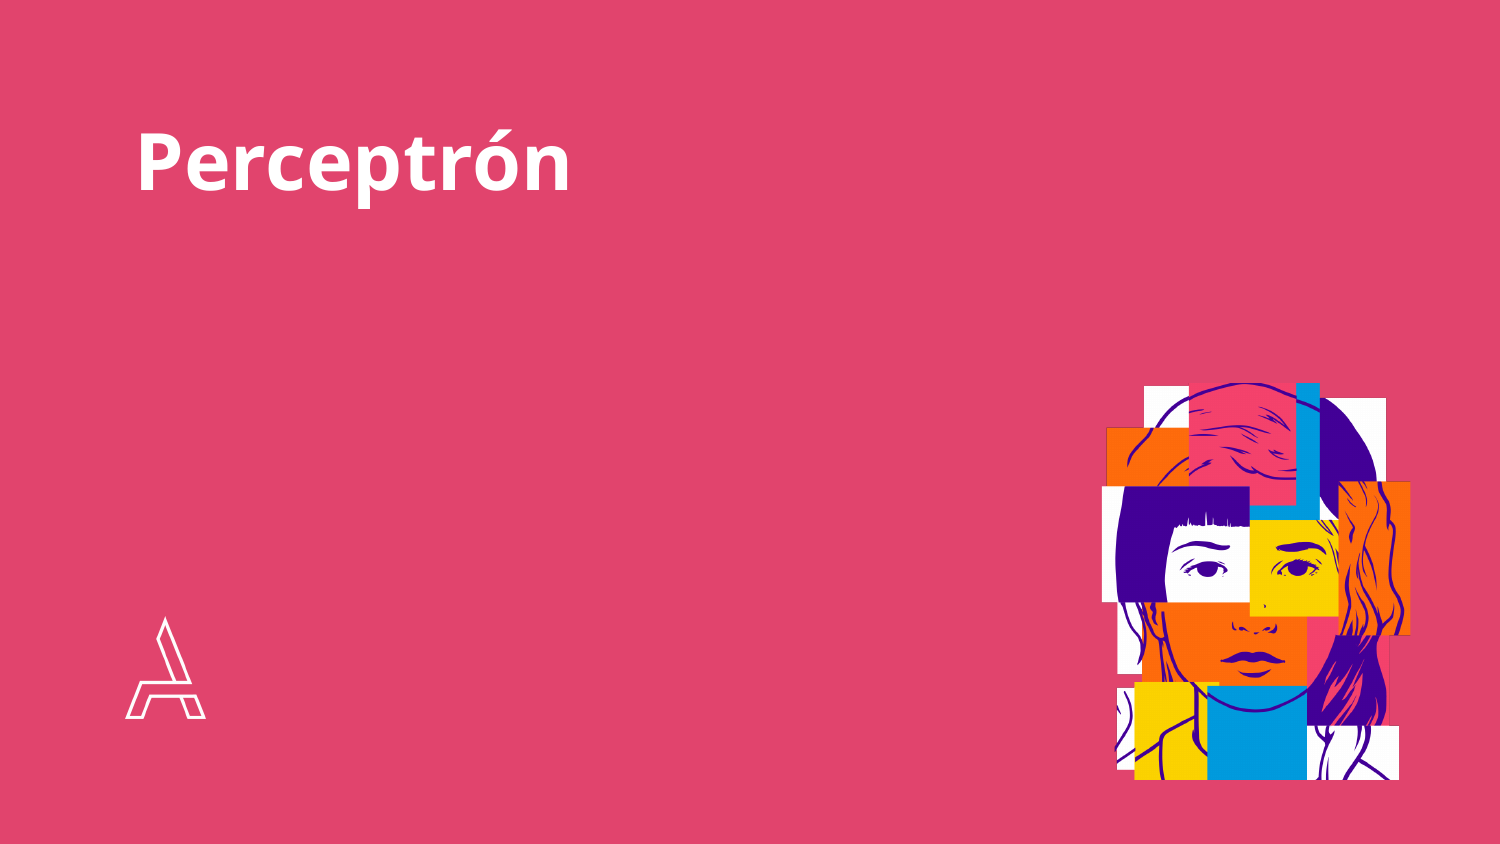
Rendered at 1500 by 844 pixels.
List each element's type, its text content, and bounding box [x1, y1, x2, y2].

picture [1101, 383, 1411, 780]
title Perceptrón [119, 96, 1024, 346]
picture [125, 616, 206, 719]
